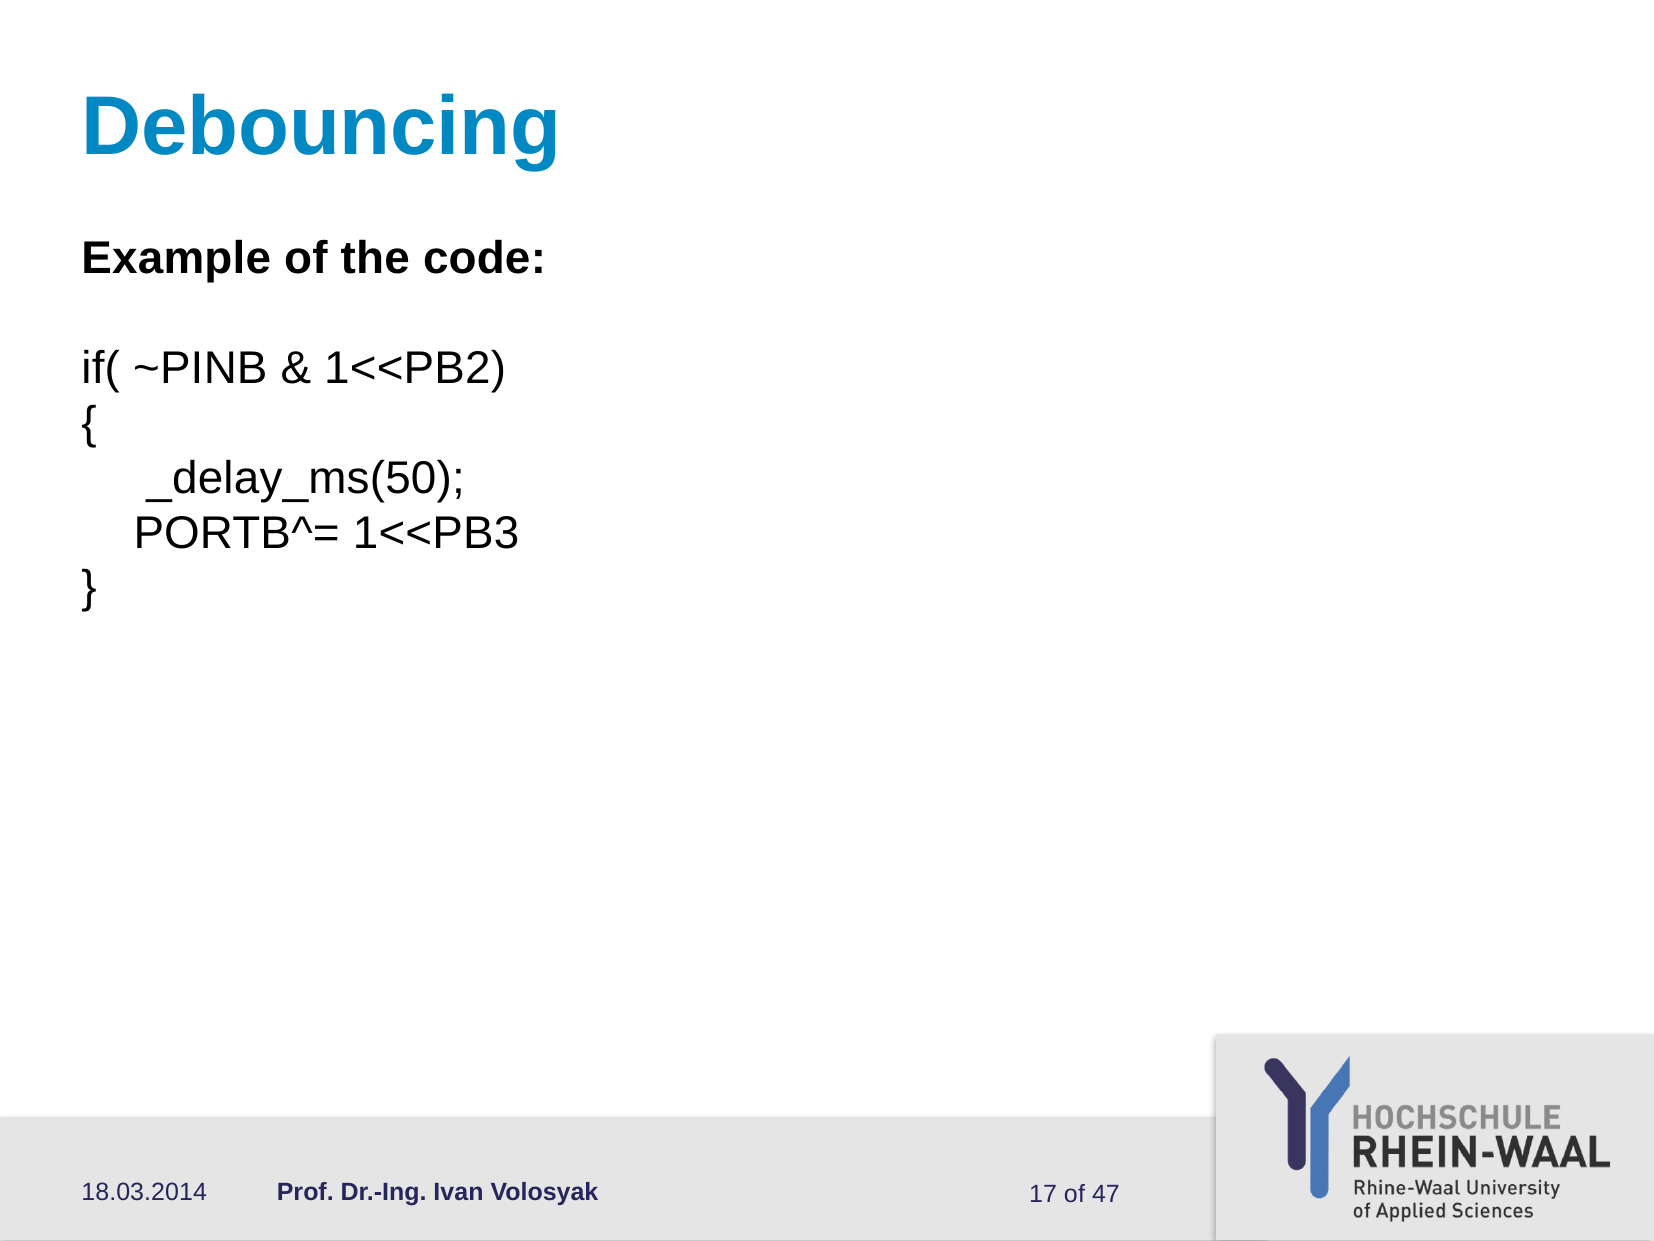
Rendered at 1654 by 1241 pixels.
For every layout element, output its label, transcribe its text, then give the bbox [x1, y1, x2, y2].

subtitle Example of the code: if( ~PINB & 1<<PB2) { _delay_ms(50); PORTB^= 1<<PB3 } [81, 227, 1571, 1069]
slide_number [81, 1147, 248, 1214]
picture [1239, 966, 1633, 1241]
title Debouncing [81, 67, 1571, 172]
footer Prof. Dr.-Ing. Ivan Volosyak [276, 1147, 990, 1214]
